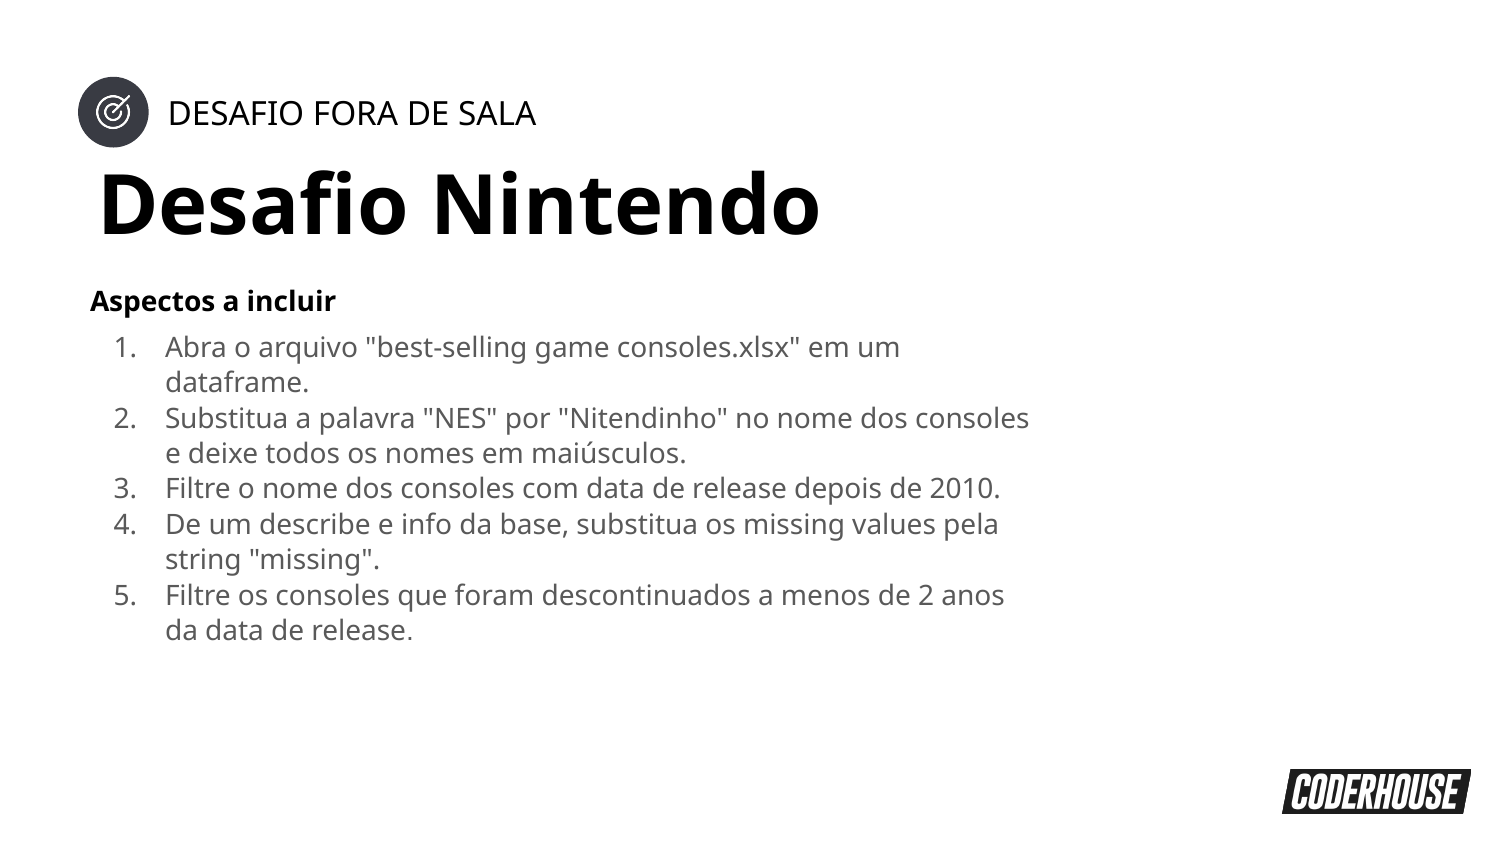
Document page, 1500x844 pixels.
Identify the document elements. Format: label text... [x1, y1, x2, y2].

picture [1281, 769, 1471, 814]
text_box Aspectos a incluir Abra o arquivo "best-selling game consoles.xlsx" em um dataframe. Substitua a palavra "NES" por "Nitendinho" no nome dos consoles e deixe todos os nomes em maiúsculos. Filtre o nome dos consoles com data de release depois de 2010. De um describe e info da base, substitua os missing values pela string "missing". Filtre os consoles que foram descontinuados a menos de 2 anos da data de release. [75, 268, 1058, 661]
text_box DESAFIO FORA DE SALA [152, 76, 626, 147]
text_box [77, 76, 149, 148]
text_box Desafio Nintendo [82, 147, 1282, 268]
